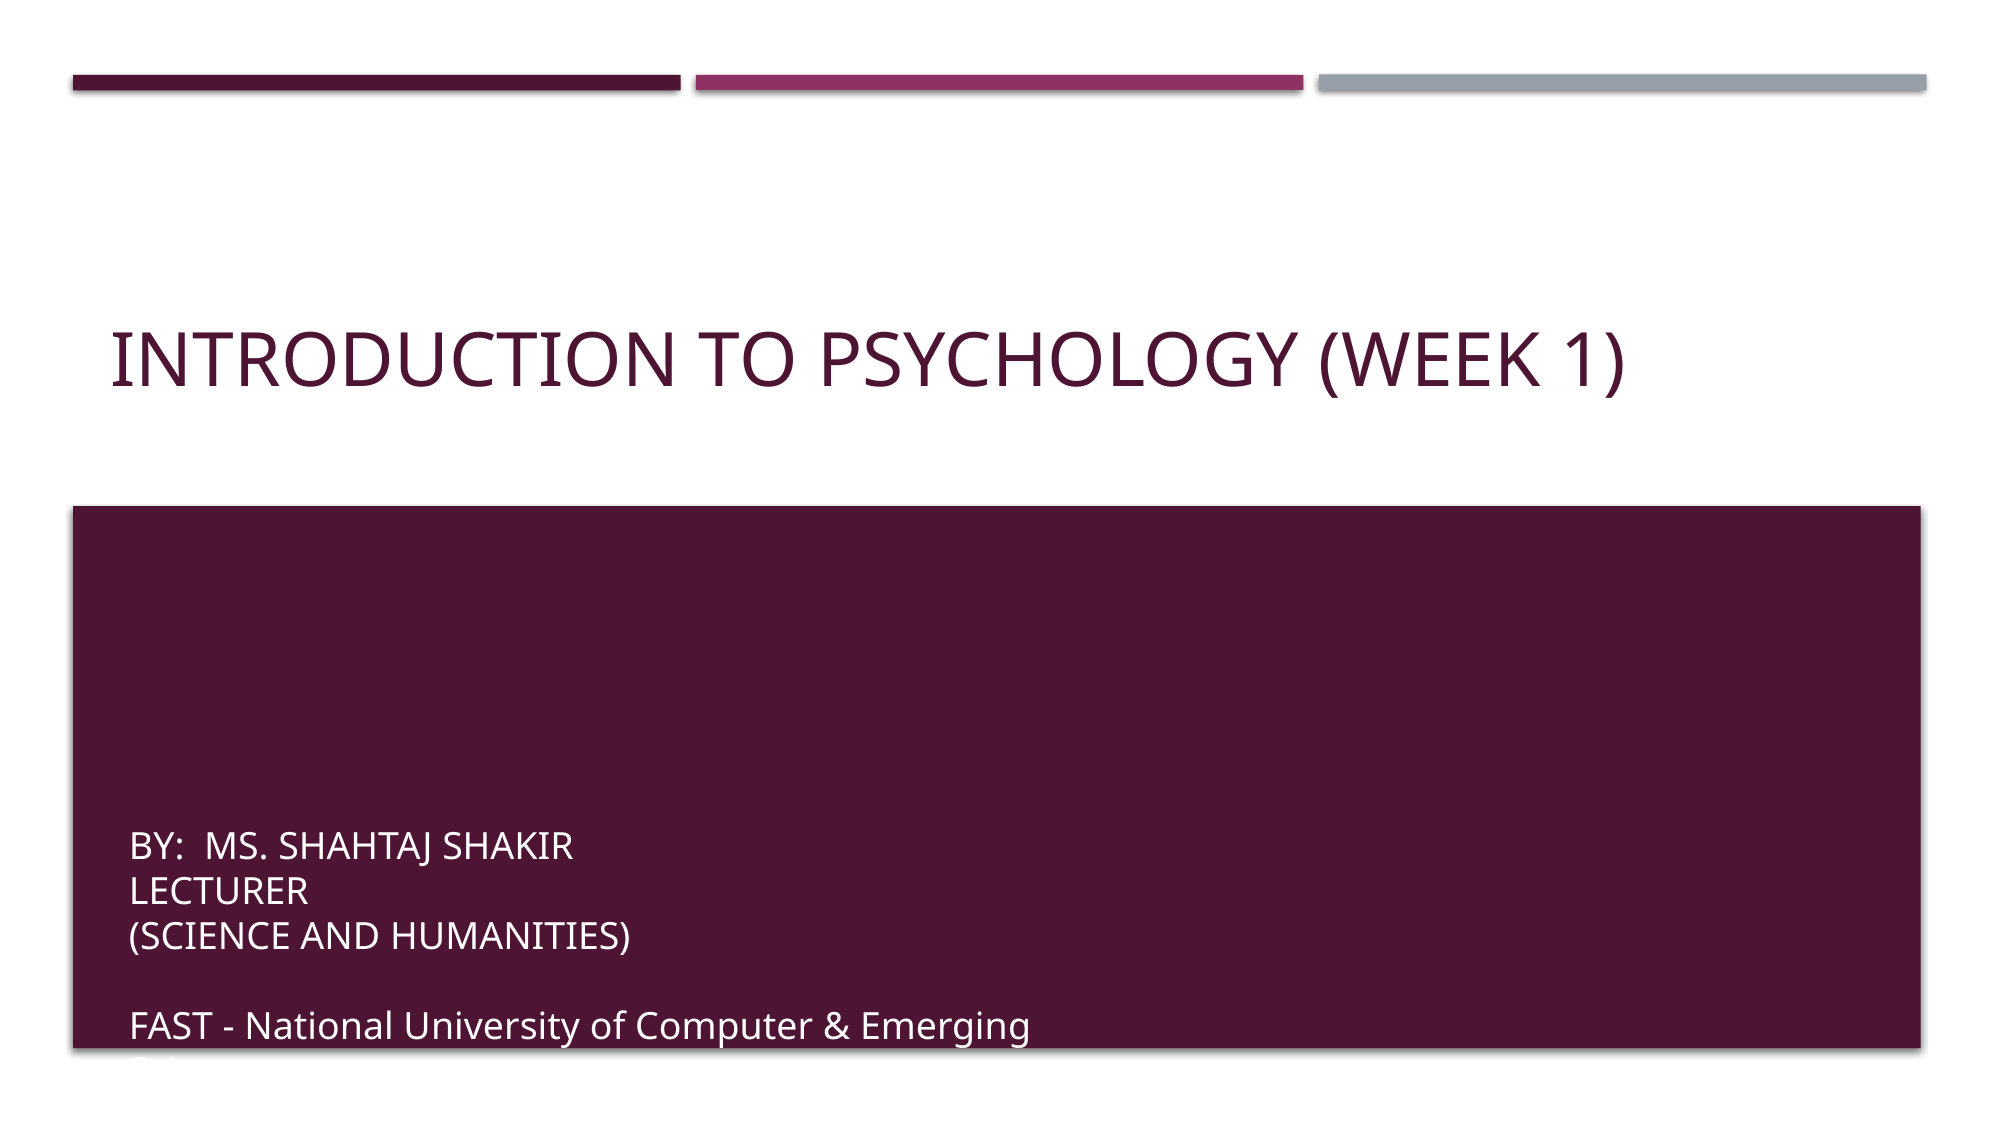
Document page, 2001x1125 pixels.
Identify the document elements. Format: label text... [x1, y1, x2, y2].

text_box BY: MS. SHAHTAJ SHAKIR LECTURER (SCIENCE AND HUMANITIES) FAST - National University of Computer & Emerging Sciences [114, 814, 1115, 1125]
title Introduction to psychology (WEEK 1) [95, 167, 1899, 410]
